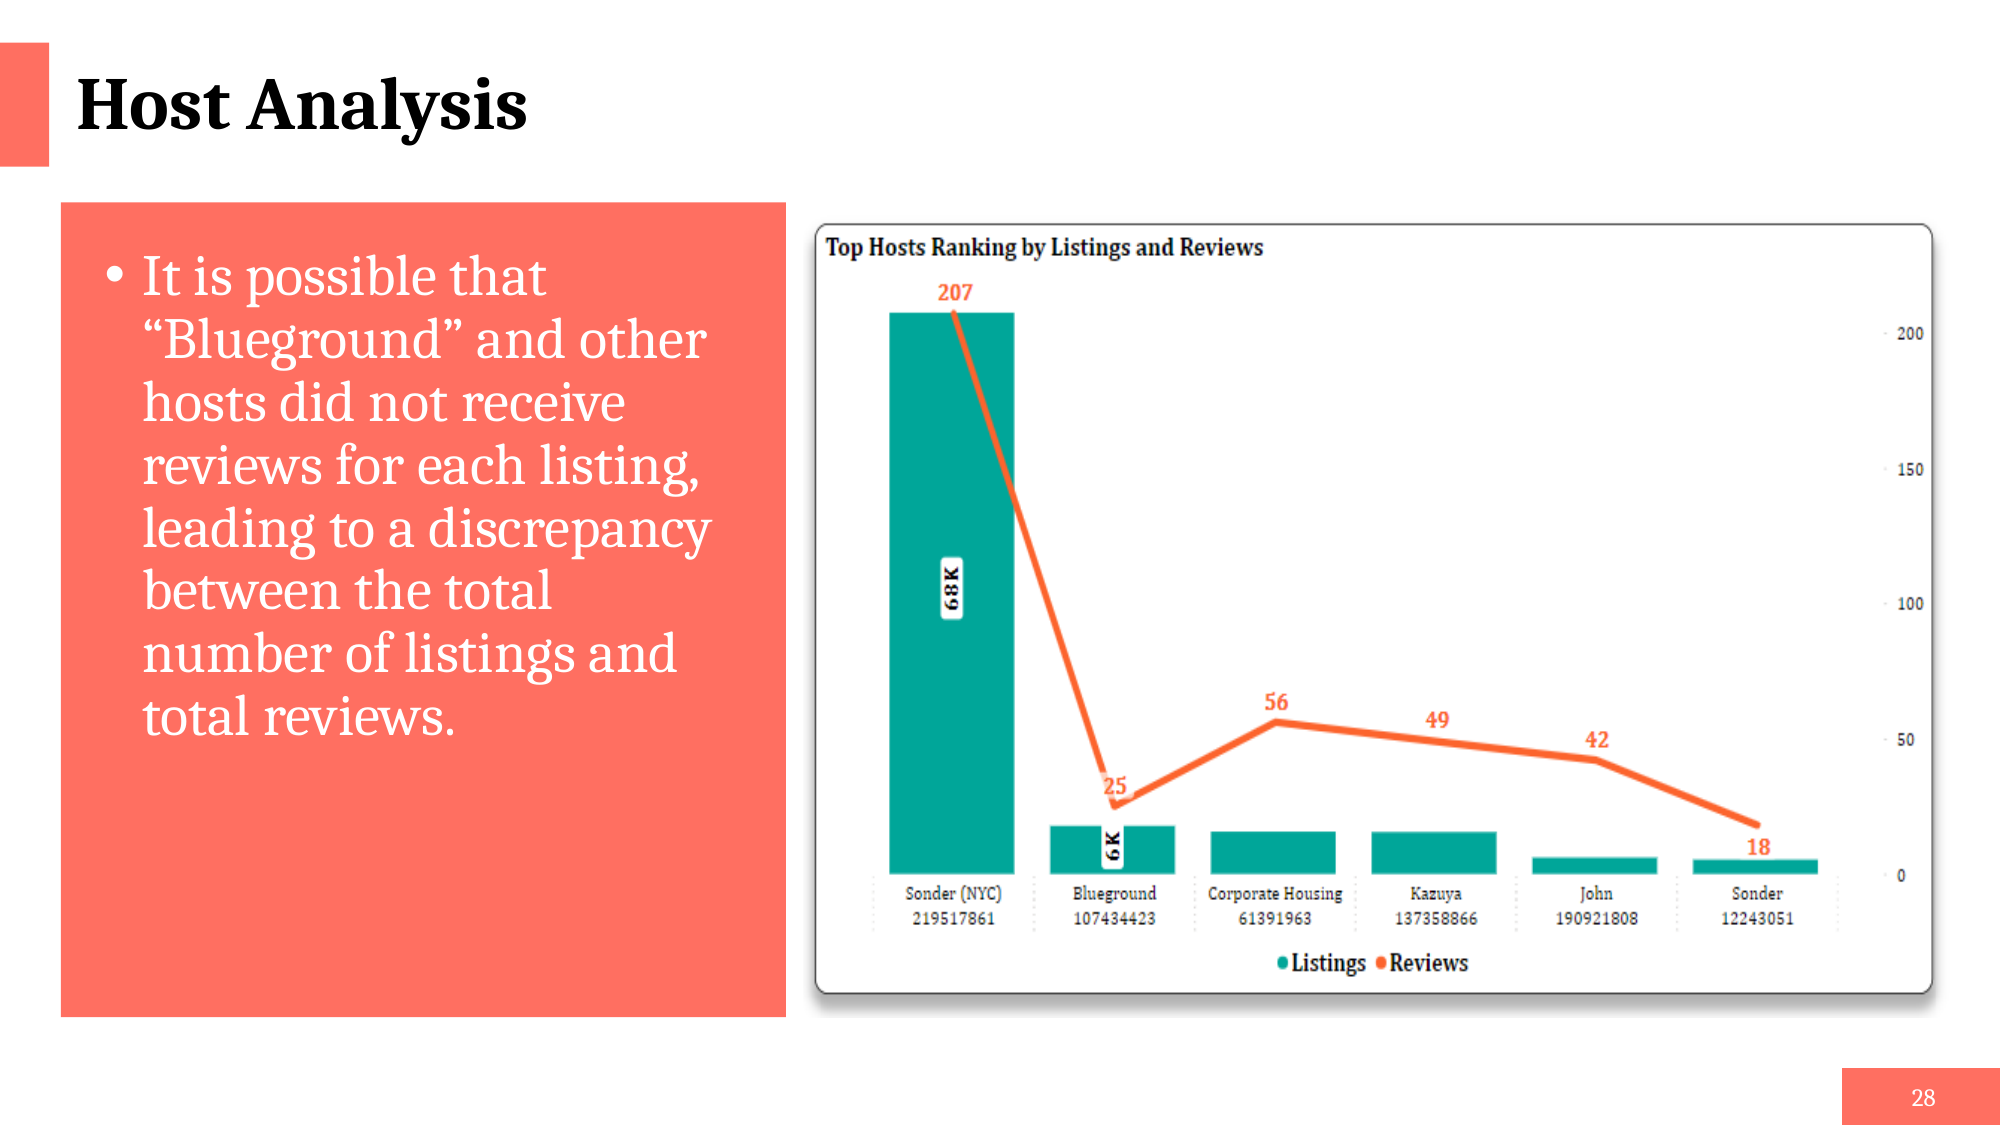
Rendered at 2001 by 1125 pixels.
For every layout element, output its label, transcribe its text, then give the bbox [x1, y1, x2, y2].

slide_number 28 [1889, 1079, 1951, 1114]
list It is possible that “Blueground” and other hosts did not receive reviews for each listing, leading to a discrepancy between the total number of listings and total reviews. [89, 237, 757, 985]
picture [803, 212, 1951, 1018]
title Host Analysis [60, 42, 1951, 168]
